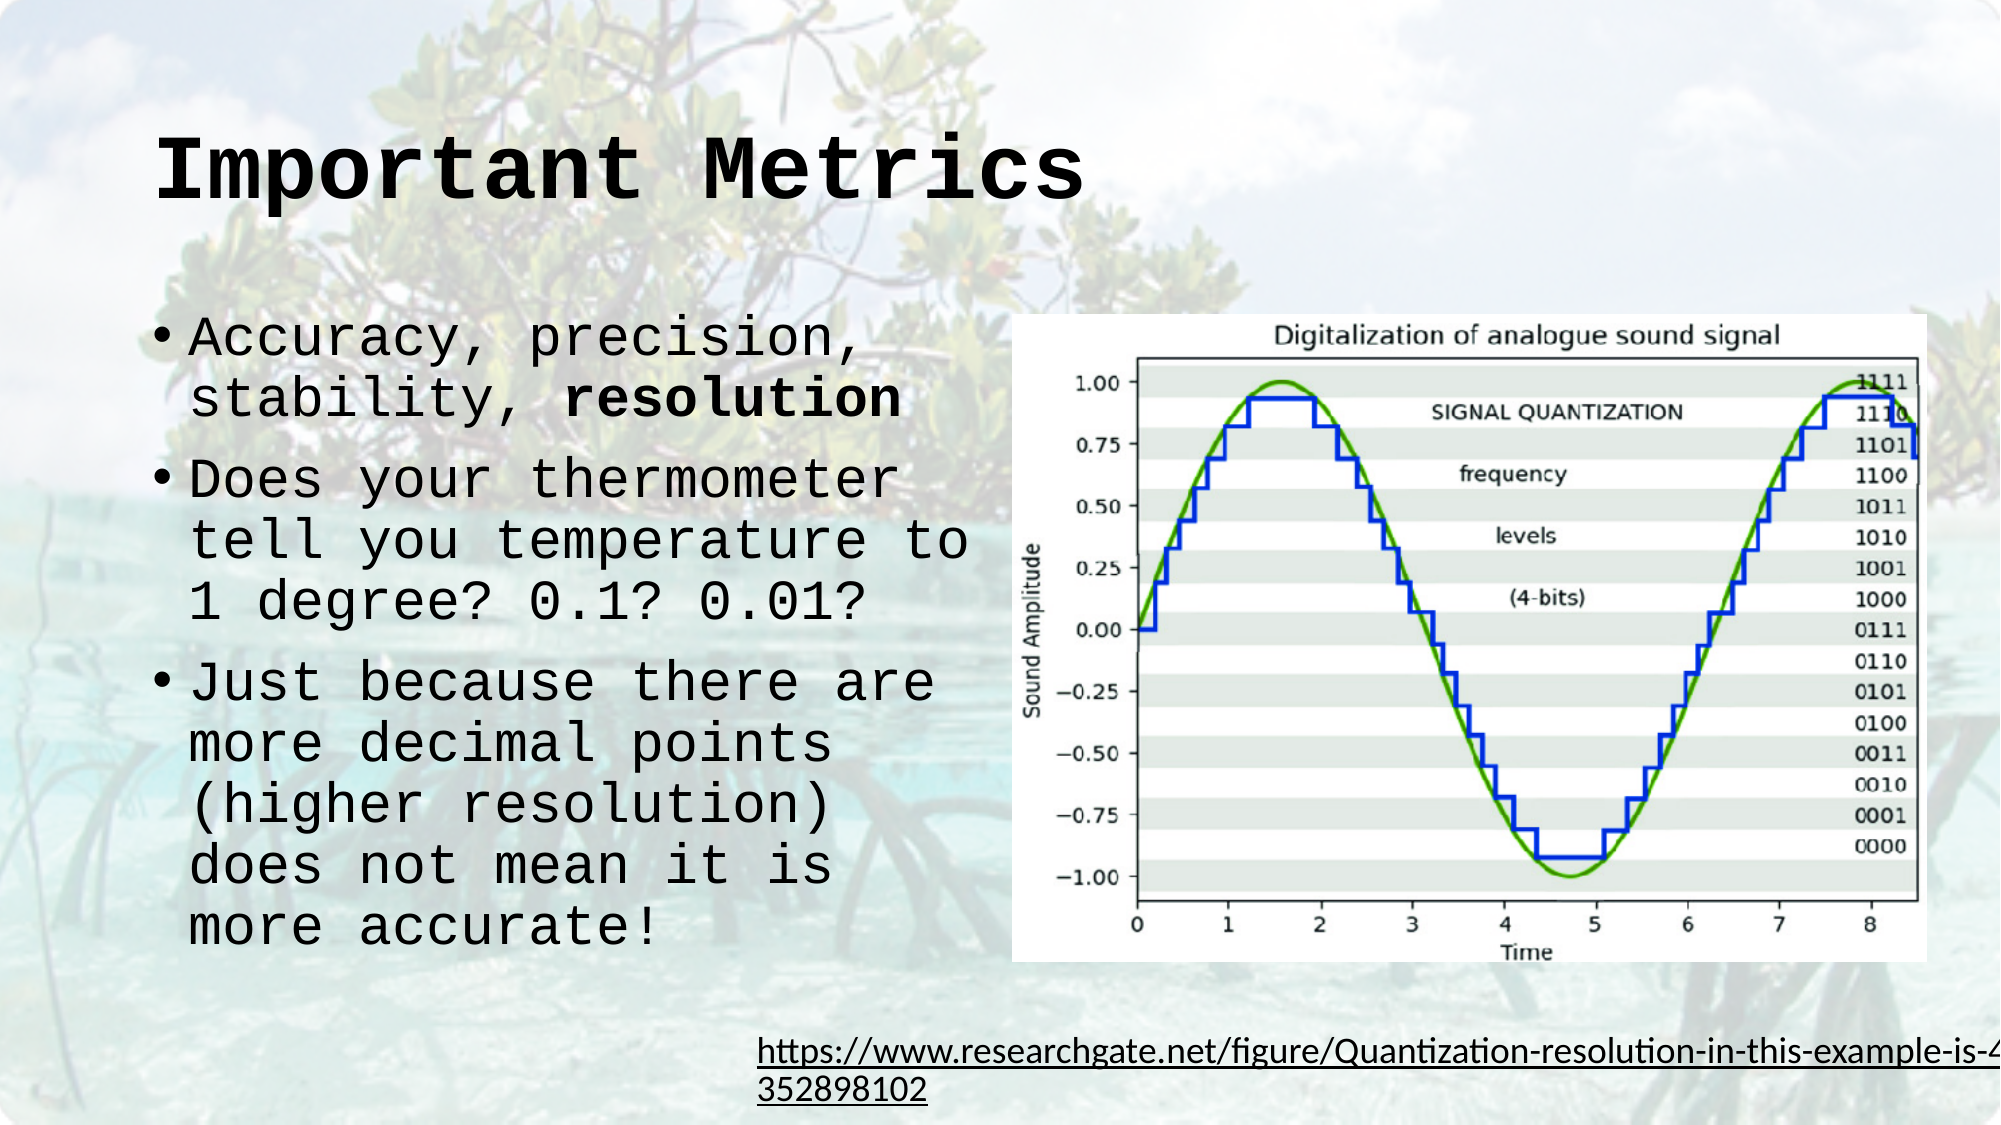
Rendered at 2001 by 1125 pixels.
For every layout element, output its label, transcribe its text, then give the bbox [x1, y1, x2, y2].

title Important Metrics [137, 59, 1863, 278]
list Accuracy, precision, stability, resolution Does your thermometer tell you temperature to 1 degree? 0.1? 0.01? Just because there are more decimal points (higher resolution) does not mean it is more accurate! [137, 299, 988, 1014]
text_box https://www.researchgate.net/figure/Quantization-resolution-in-this-example-is-4_fig2_352898102 [741, 1018, 2000, 1124]
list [1012, 314, 1927, 962]
